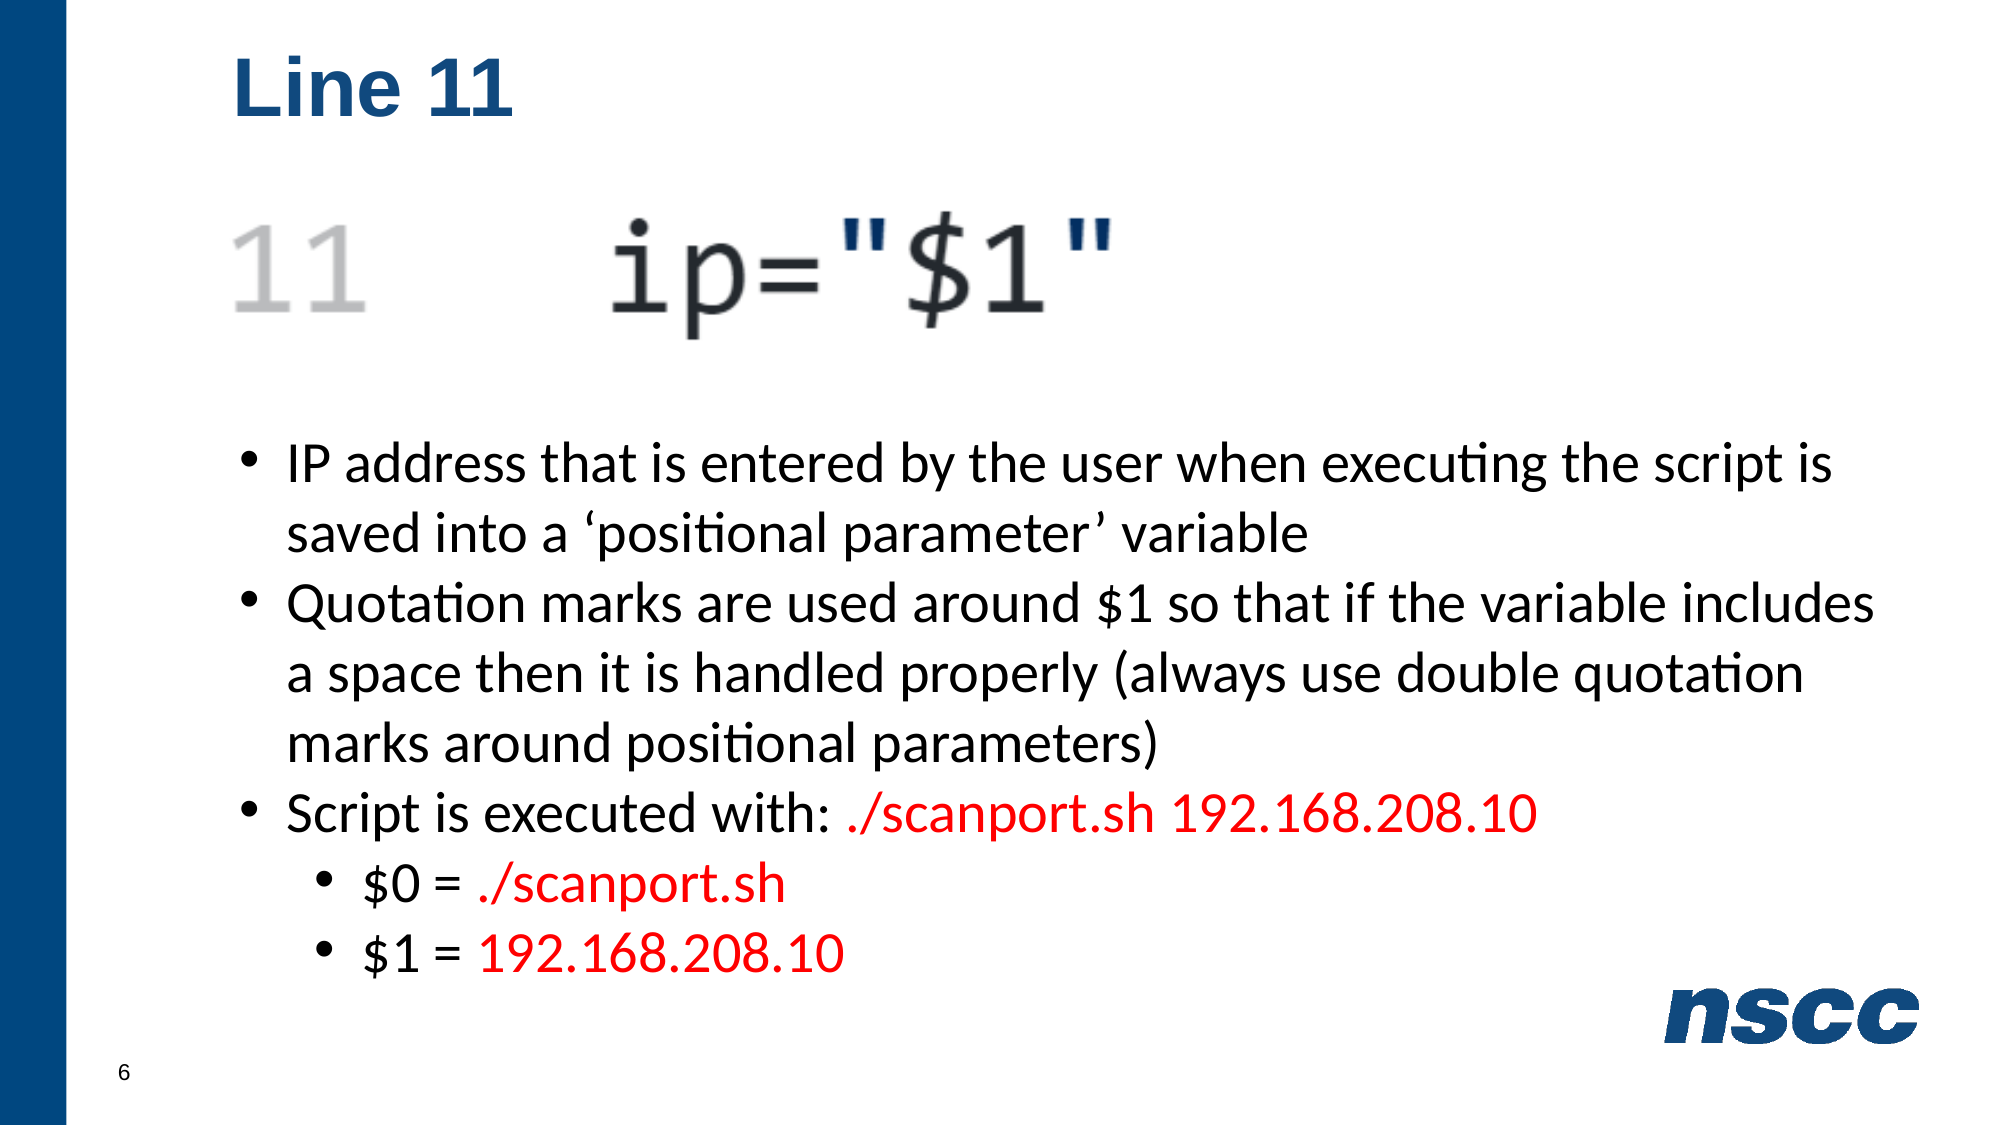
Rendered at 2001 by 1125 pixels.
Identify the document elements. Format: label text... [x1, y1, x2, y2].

title Line 11 [225, 32, 526, 134]
picture [188, 164, 1171, 386]
slide_number 6 [103, 1050, 189, 1111]
text_box IP address that is entered by the user when executing the script is saved into a ‘positional parameter’ variable Quotation marks are used around $1 so that if the variable includes a space then it is handled properly (always use double quotation marks around positional parameters) Script is executed with: ./scanport.sh 192.168.208.10 $0 = ./scanport.sh $1 = 192.168.208.10 [225, 416, 1913, 992]
picture [1662, 986, 1921, 1046]
